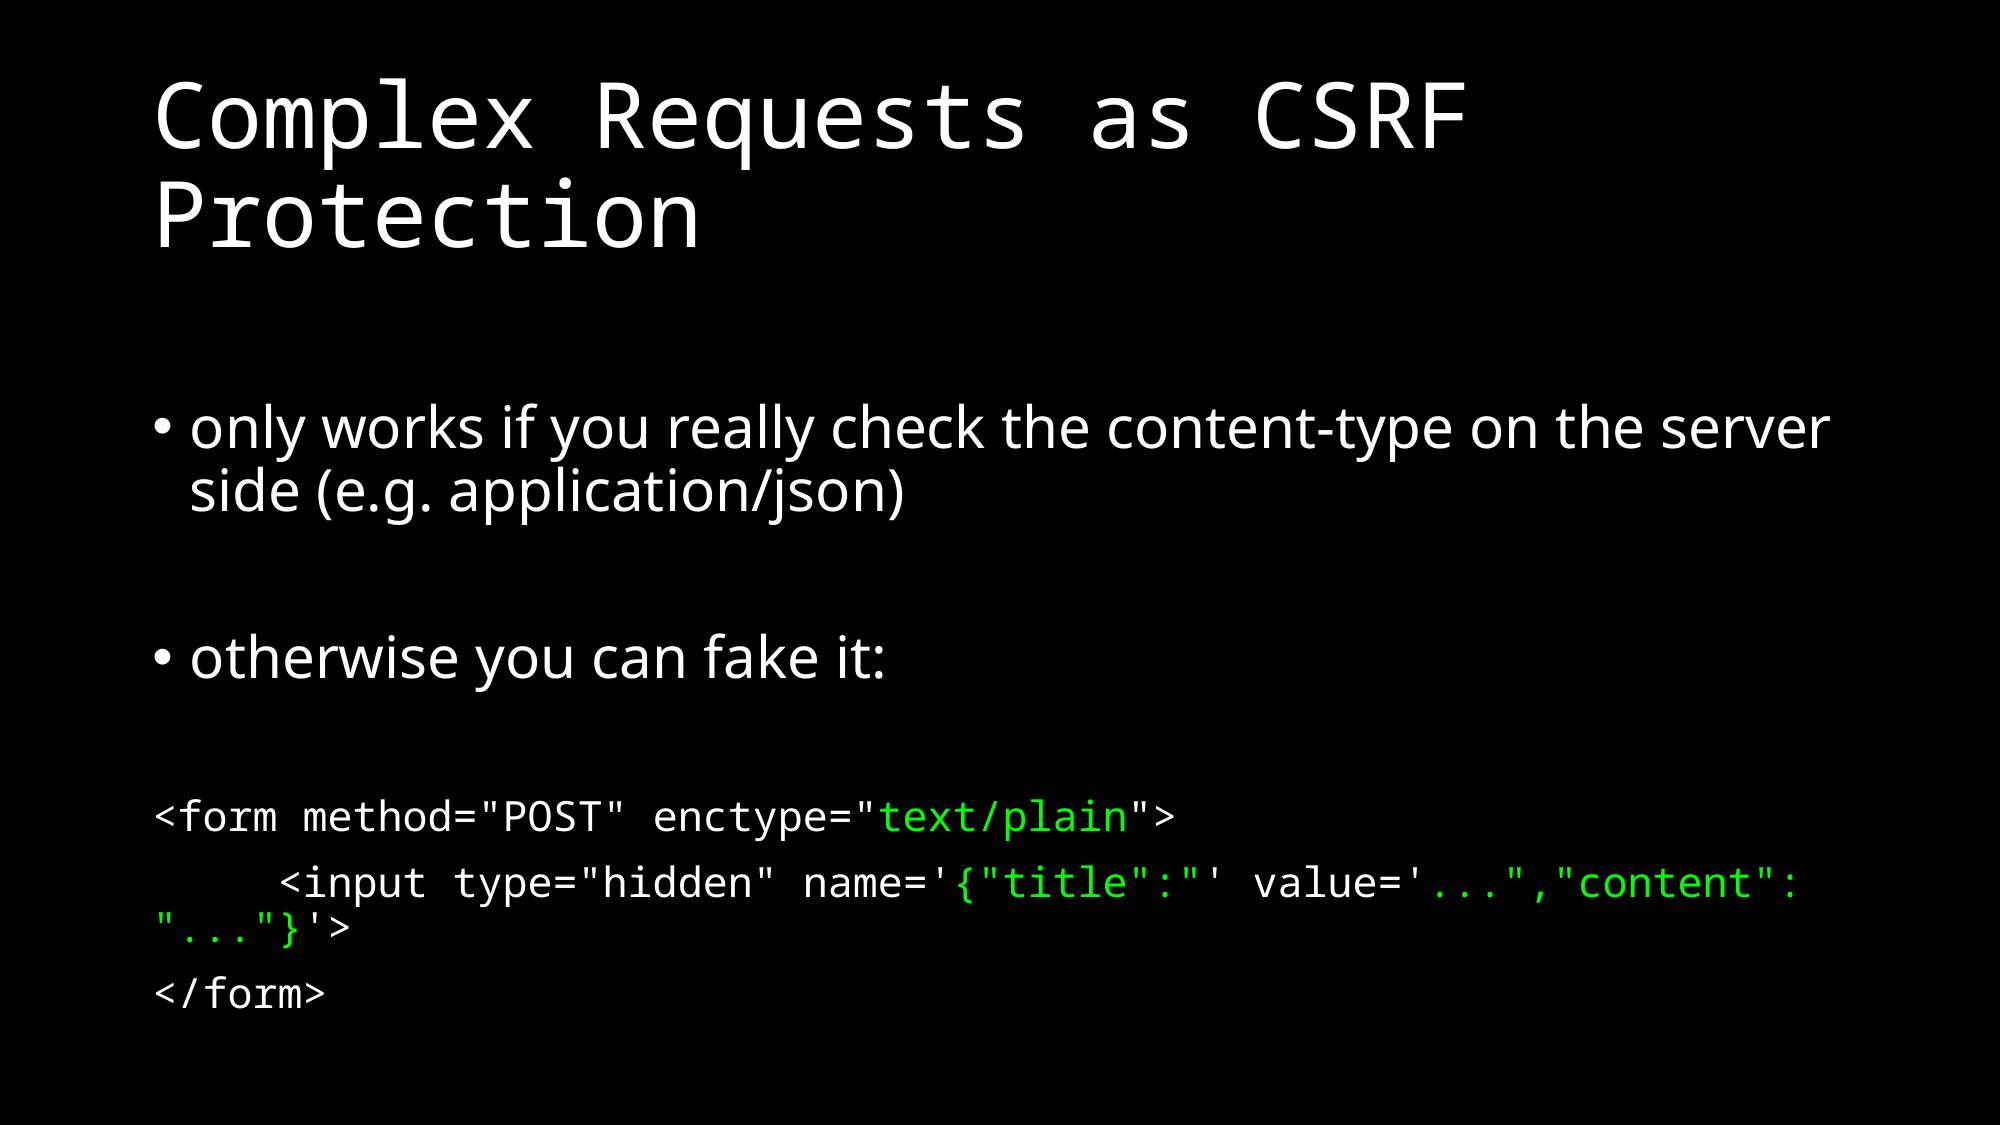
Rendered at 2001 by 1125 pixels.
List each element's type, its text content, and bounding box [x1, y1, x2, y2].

title Complex Requests as CSRF Protection [137, 59, 1863, 278]
list only works if you really check the content-type on the server side (e.g. application/json) otherwise you can fake it: <form method="POST" enctype="text/plain"> <input type="hidden" name='{"title":"' value='...","content": "..."}'> </form> [137, 299, 1932, 1014]
